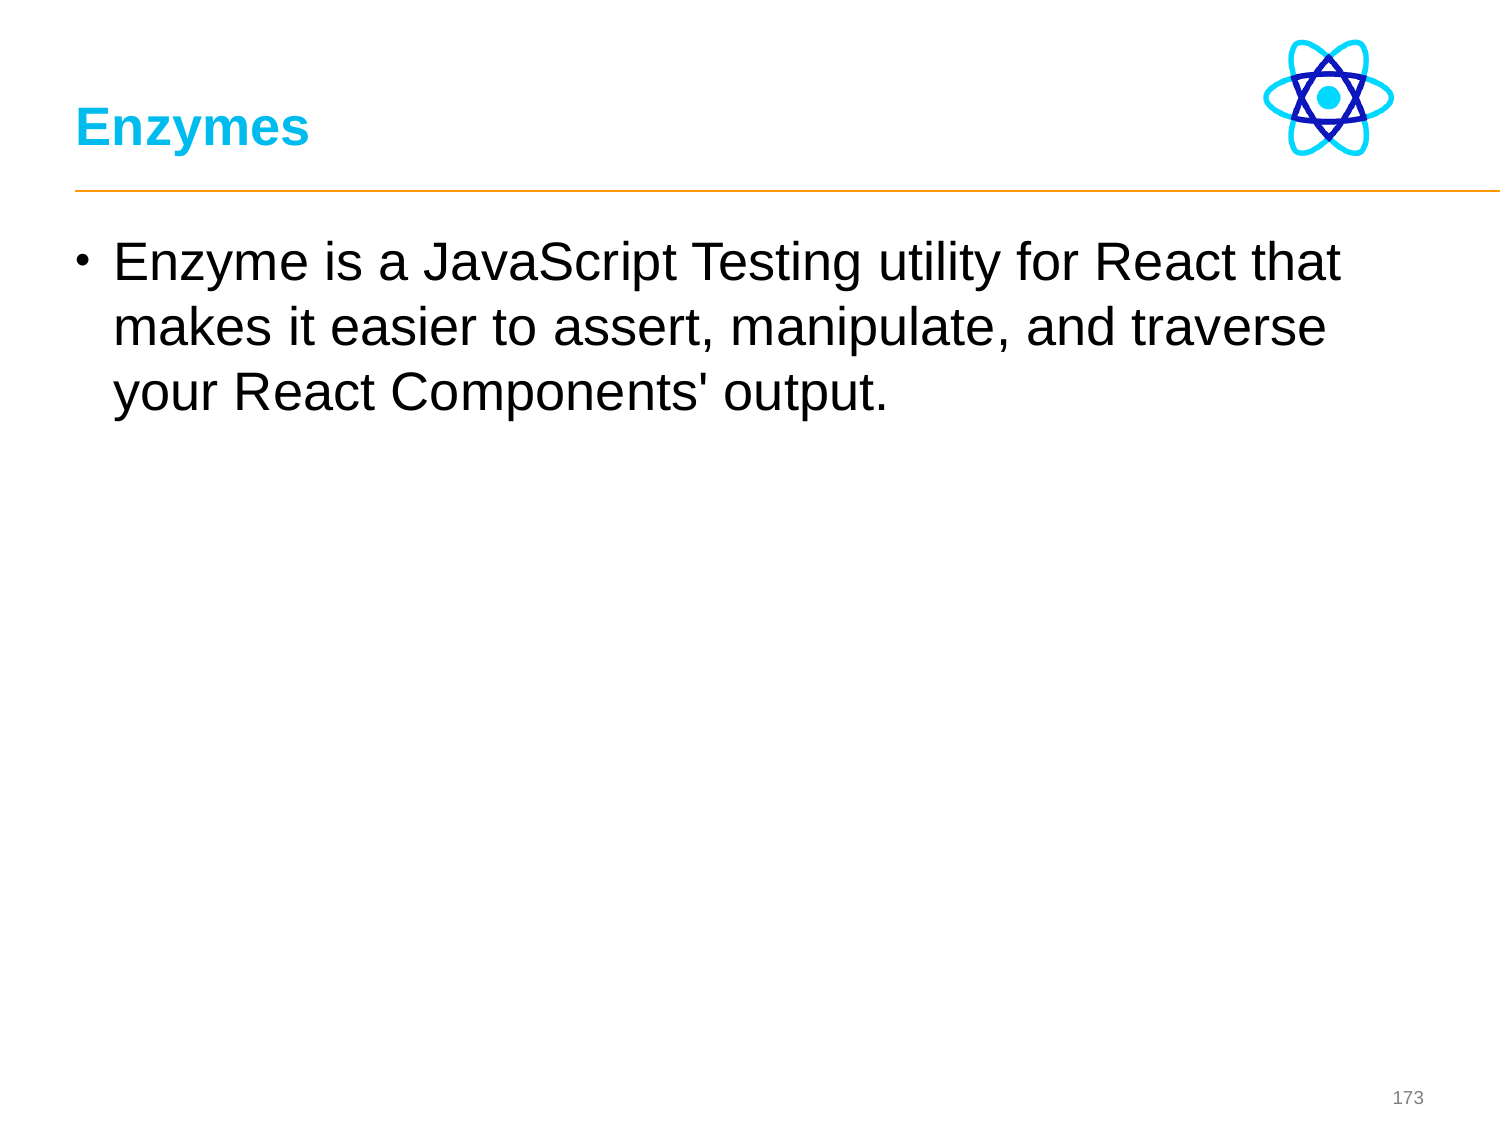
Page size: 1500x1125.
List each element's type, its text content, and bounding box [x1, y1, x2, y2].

title Enzymes [75, 27, 1422, 157]
list Enzyme is a JavaScript Testing utility for React that makes it easier to assert, manipulate, and traverse your React Components' output. [75, 226, 1425, 1018]
